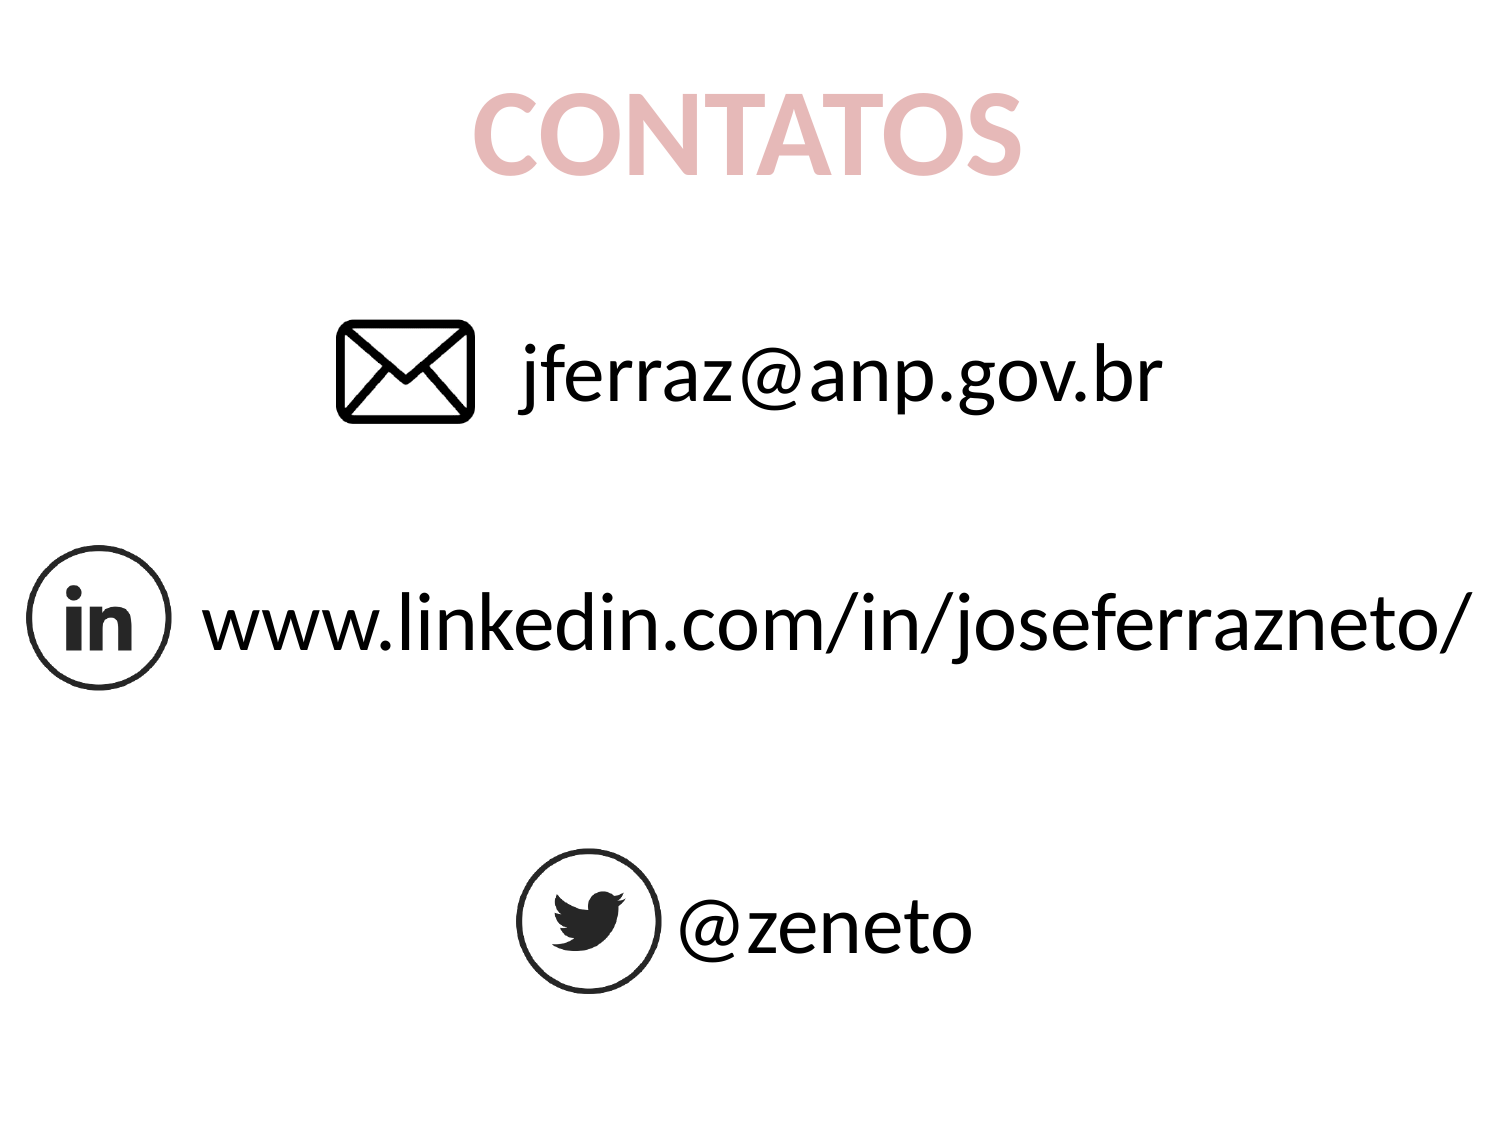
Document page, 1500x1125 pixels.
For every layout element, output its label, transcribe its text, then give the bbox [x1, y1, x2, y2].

text_box www.linkedin.com/in/joseferrazneto/ [201, 559, 1490, 675]
picture [0, 519, 197, 717]
picture [489, 822, 688, 1020]
text_box @zeneto [693, 862, 990, 978]
picture [336, 302, 475, 441]
text_box jferraz@anp.gov.br [505, 311, 1181, 427]
text_box CONTATOS [457, 42, 1040, 208]
